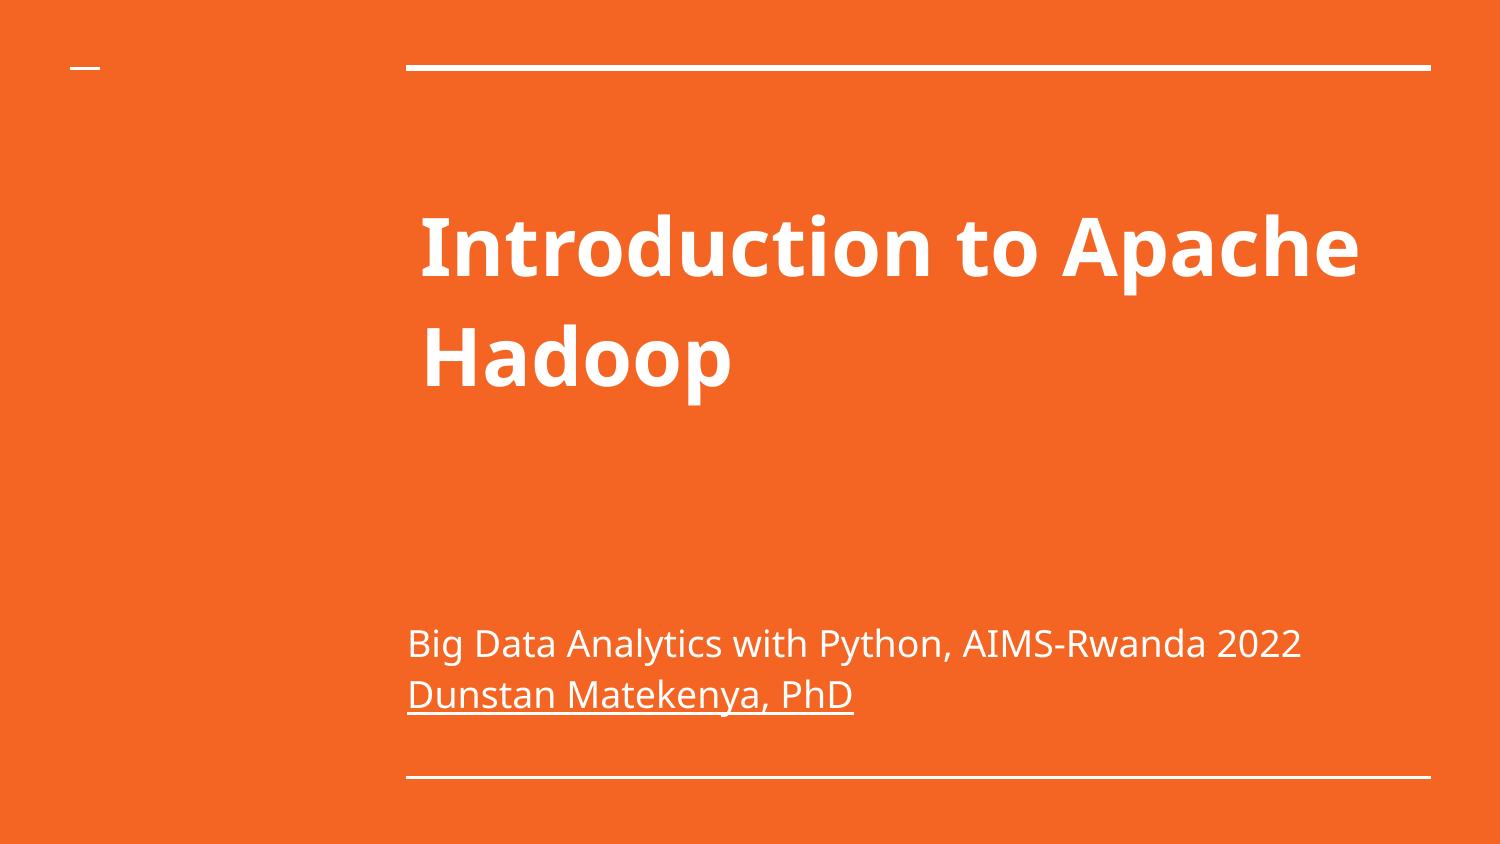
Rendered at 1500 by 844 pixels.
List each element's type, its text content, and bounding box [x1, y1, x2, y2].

title Introduction to Apache Hadoop [405, 174, 1444, 428]
text_box Big Data Analytics with Python, AIMS-Rwanda 2022 Dunstan Matekenya, PhD [392, 531, 1431, 735]
